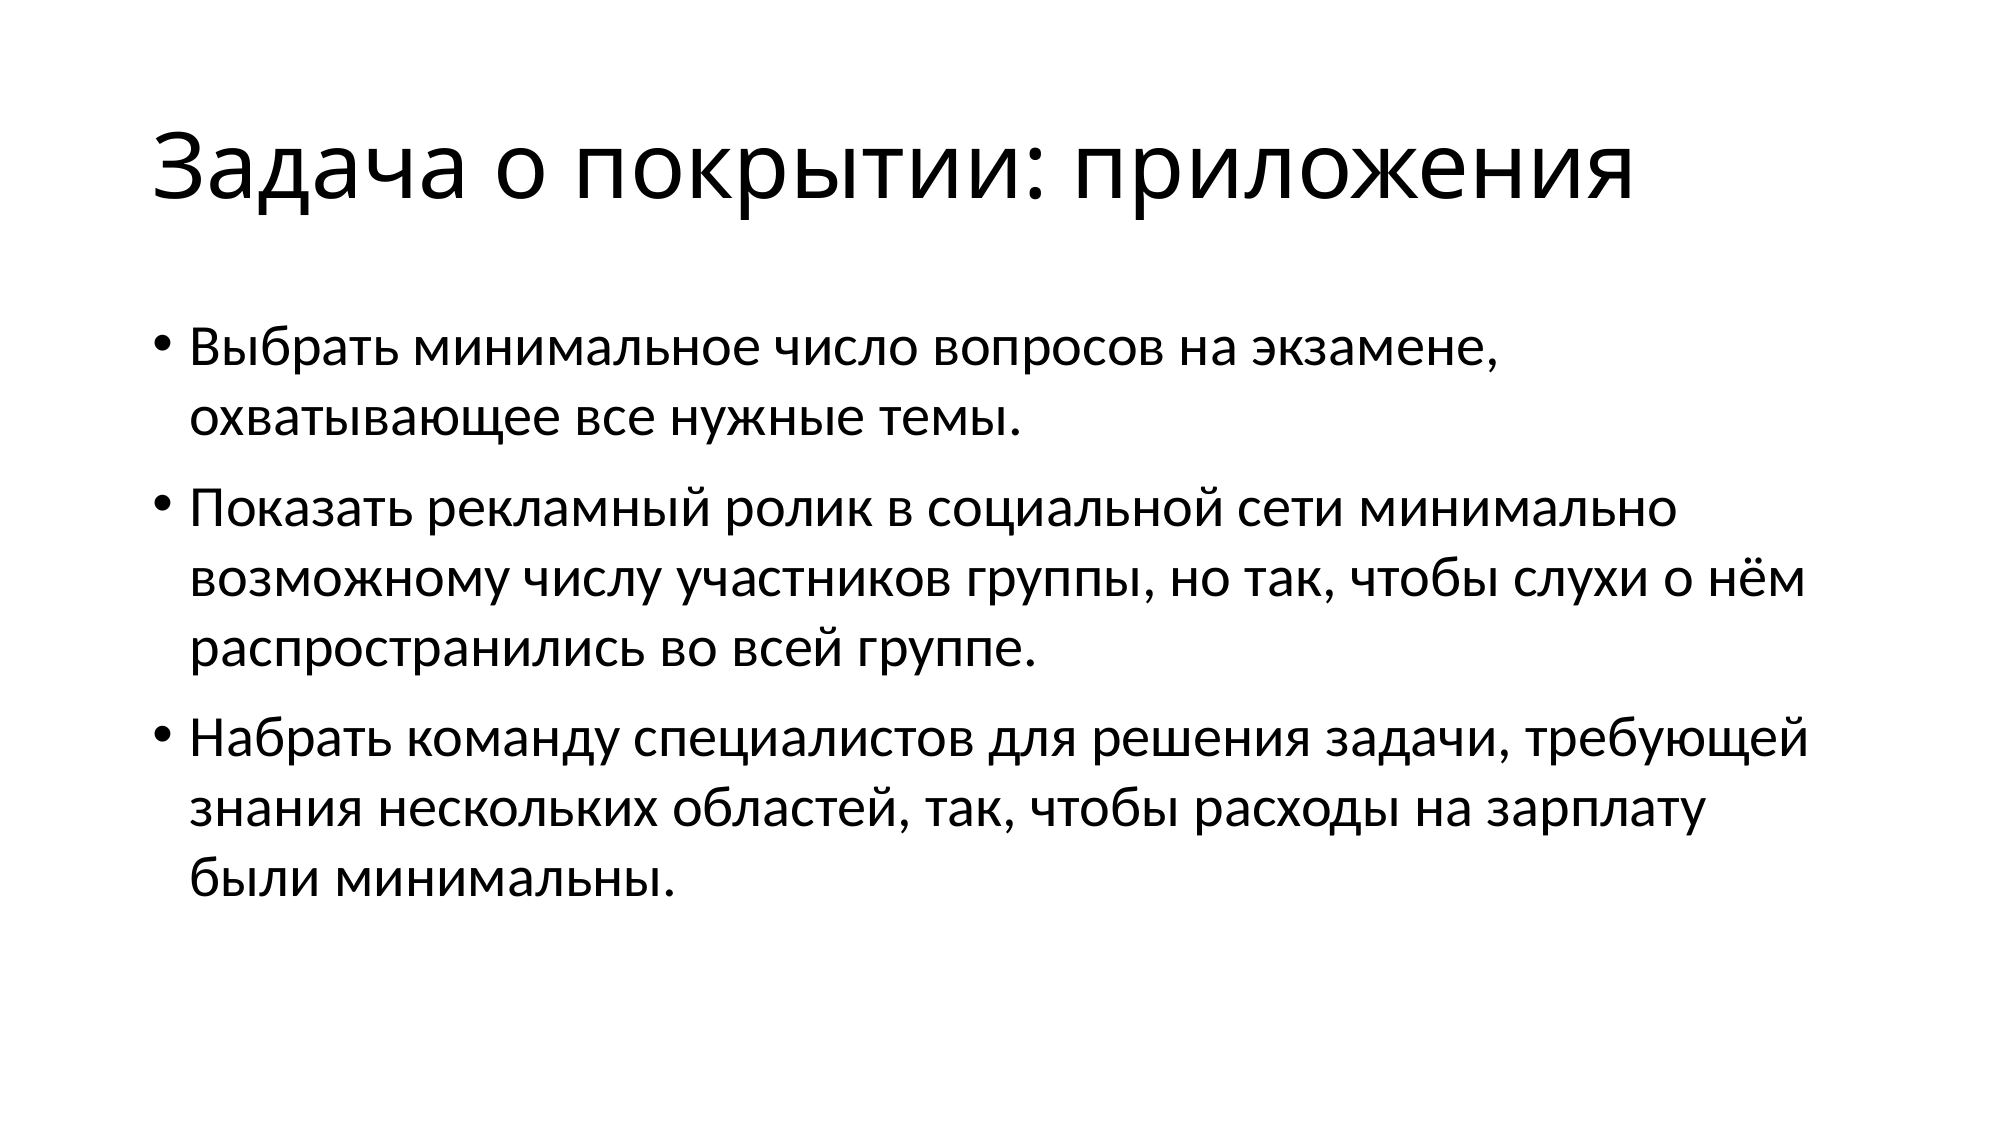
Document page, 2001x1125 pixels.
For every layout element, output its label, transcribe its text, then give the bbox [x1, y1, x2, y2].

list Выбрать минимальное число вопросов на экзамене, охватывающее все нужные темы. Показать рекламный ролик в социальной сети минимально возможному числу участников группы, но так, чтобы слухи о нём распространились во всей группе. Набрать команду специалистов для решения задачи, требующей знания нескольких областей, так, чтобы расходы на зарплату были минимальны. [137, 299, 1863, 1014]
title Задача о покрытии: приложения [137, 59, 1863, 278]
